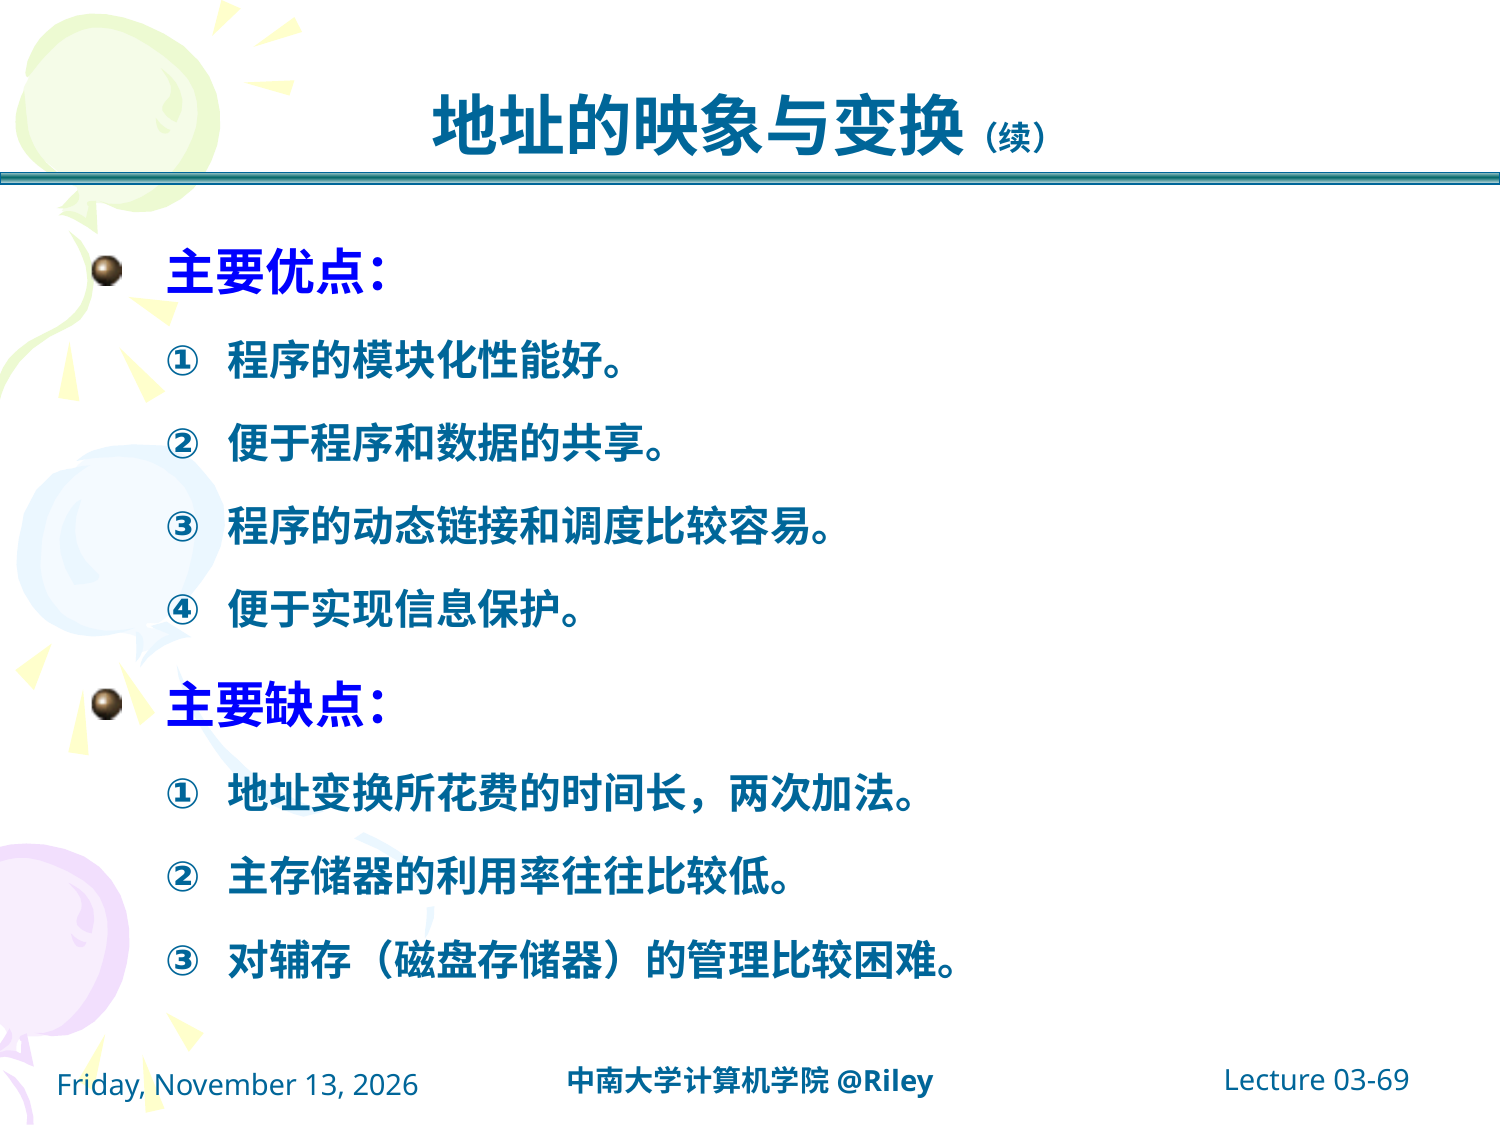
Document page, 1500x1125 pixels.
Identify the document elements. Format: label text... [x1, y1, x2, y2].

title 地址的映象与变换（续） [72, 78, 1425, 173]
picture [90, 254, 122, 286]
list 主要优点： 程序的模块化性能好。 便于程序和数据的共享。 程序的动态链接和调度比较容易。 便于实现信息保护。 主要缺点： 地址变换所花费的时间长，两次加法。 主存储器的利用率往往比较低。 对辅存（磁盘存储器）的管理比较困难。 [75, 202, 1425, 1047]
slide_number Lecture 03-69 [714, 1053, 1425, 1125]
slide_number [41, 1058, 513, 1106]
picture [90, 687, 122, 720]
footer 中南大学计算机学院@Riley [512, 1054, 714, 1125]
